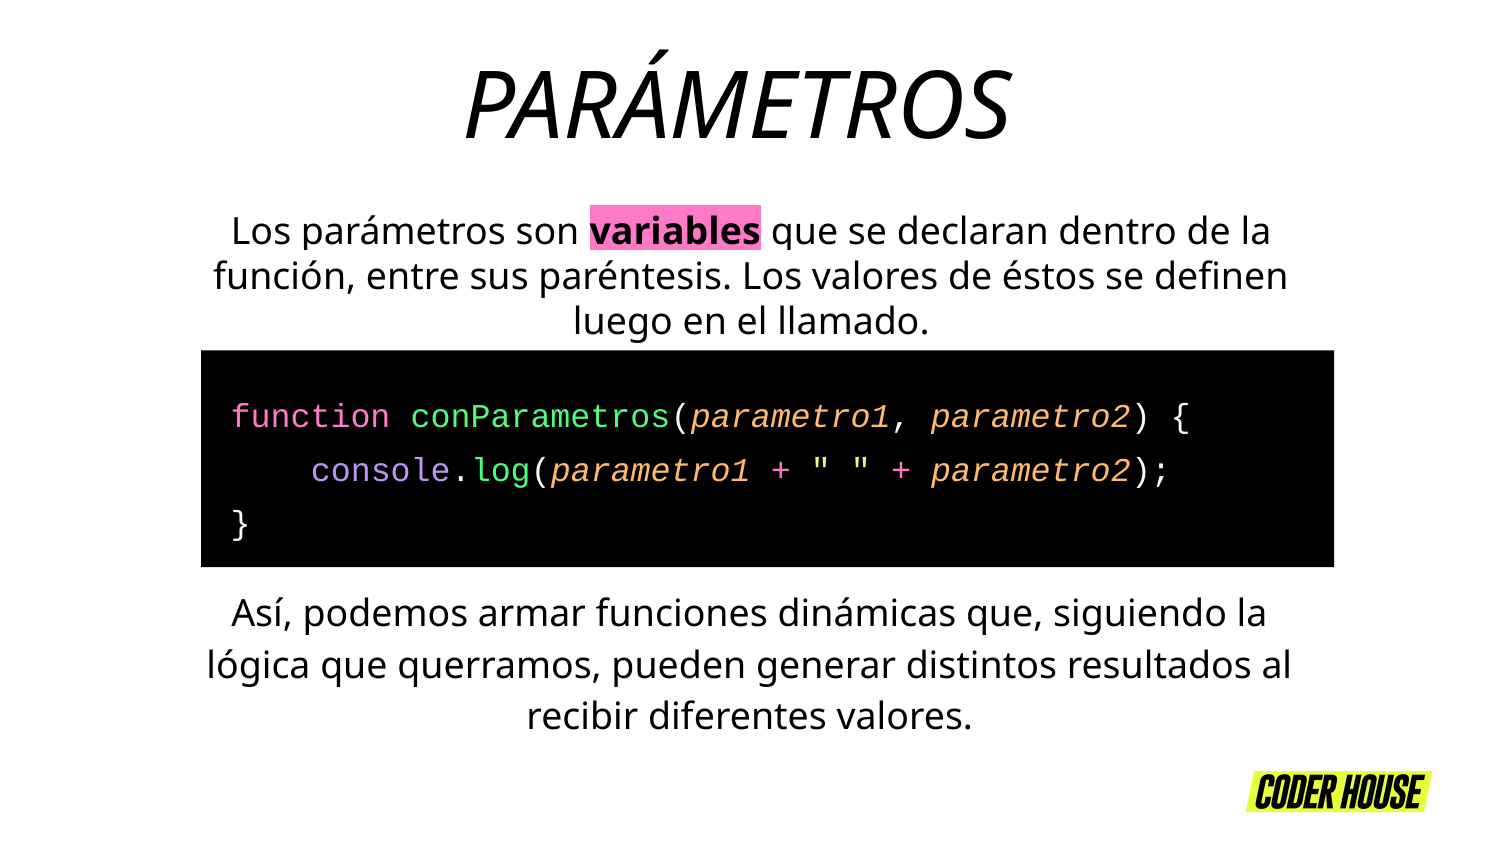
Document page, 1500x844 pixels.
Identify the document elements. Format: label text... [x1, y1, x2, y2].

text_box Los parámetros son variables que se declaran dentro de la función, entre sus paréntesis. Los valores de éstos se definen luego en el llamado. [168, 192, 1335, 358]
picture [1241, 764, 1437, 819]
text_box function conParametros(parametro1, parametro2) { console.log(parametro1 + " " + parametro2); } [201, 358, 1335, 568]
text_box Así, podemos armar funciones dinámicas que, siguiendo la lógica que querramos, pueden generar distintos resultados al recibir diferentes valores. [170, 567, 1330, 775]
text_box PARÁMETROS [272, 30, 1202, 192]
